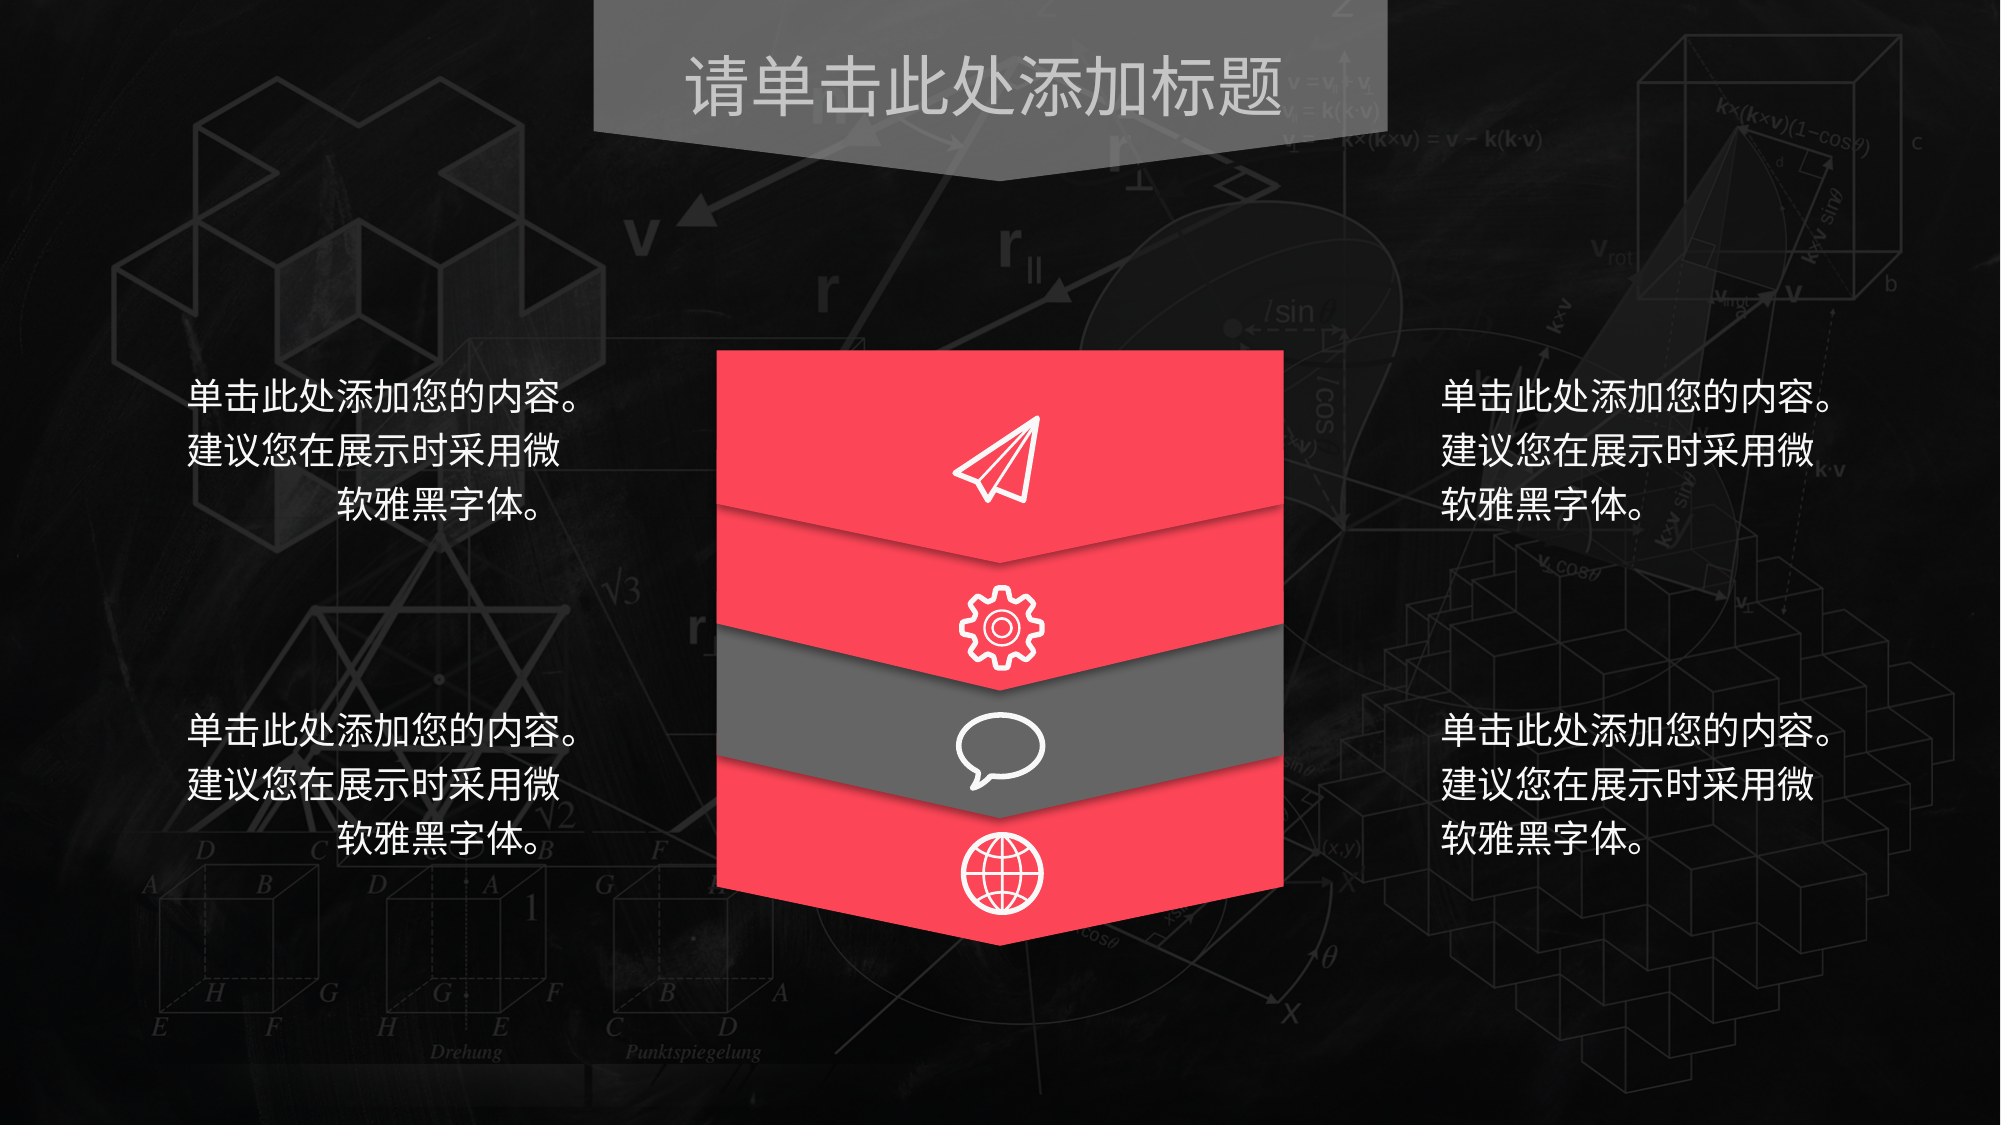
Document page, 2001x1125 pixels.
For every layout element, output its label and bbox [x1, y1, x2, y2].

picture [0, 0, 2001, 1125]
text_box [959, 585, 1045, 671]
